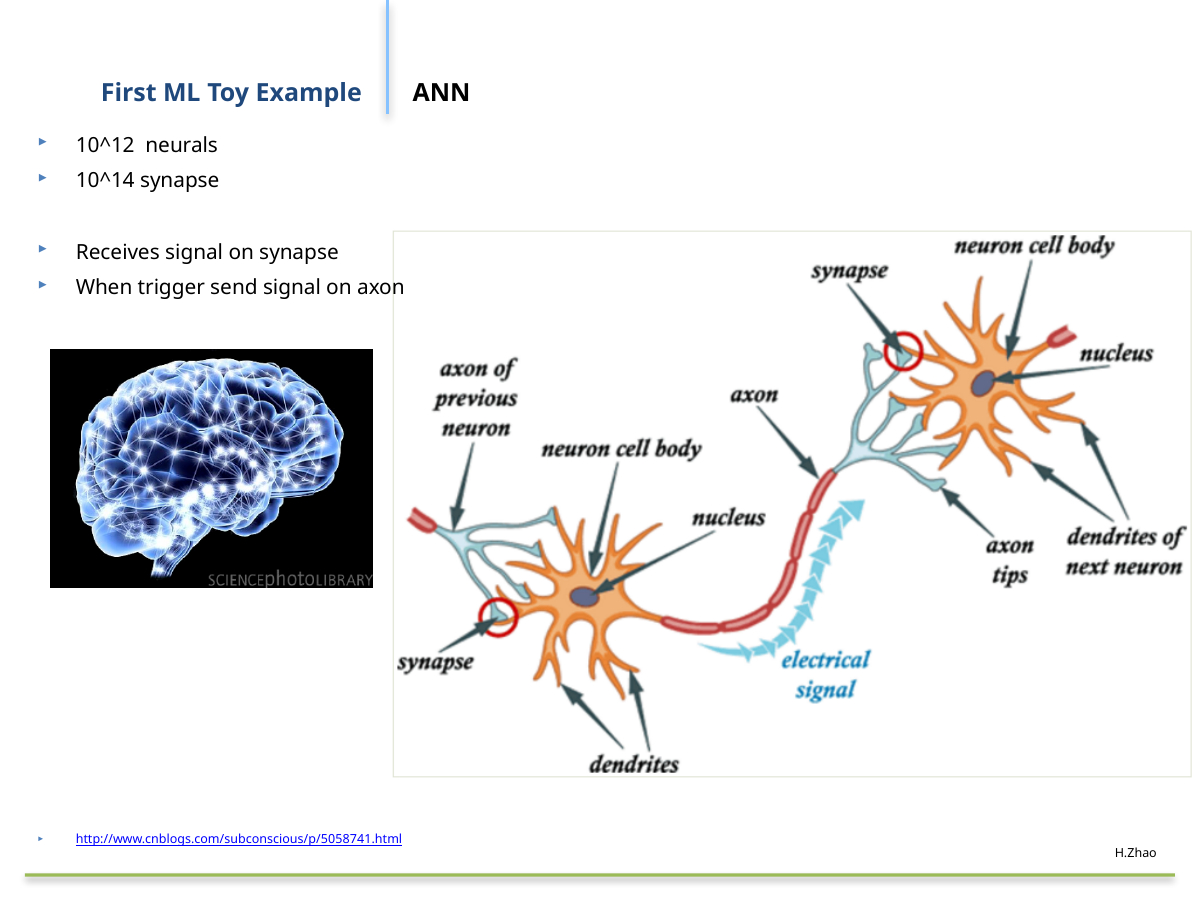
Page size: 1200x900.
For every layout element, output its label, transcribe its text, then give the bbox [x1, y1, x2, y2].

list http://www.cnblogs.com/subconscious/p/5058741.html [24, 825, 1175, 863]
list 10^12 neurals 10^14 synapse Receives signal on synapse When trigger send signal on axon [24, 125, 1175, 813]
title First ML Toy Example [24, 12, 375, 113]
picture [49, 349, 373, 588]
picture [387, 226, 1200, 788]
list ANN [399, 12, 1175, 113]
